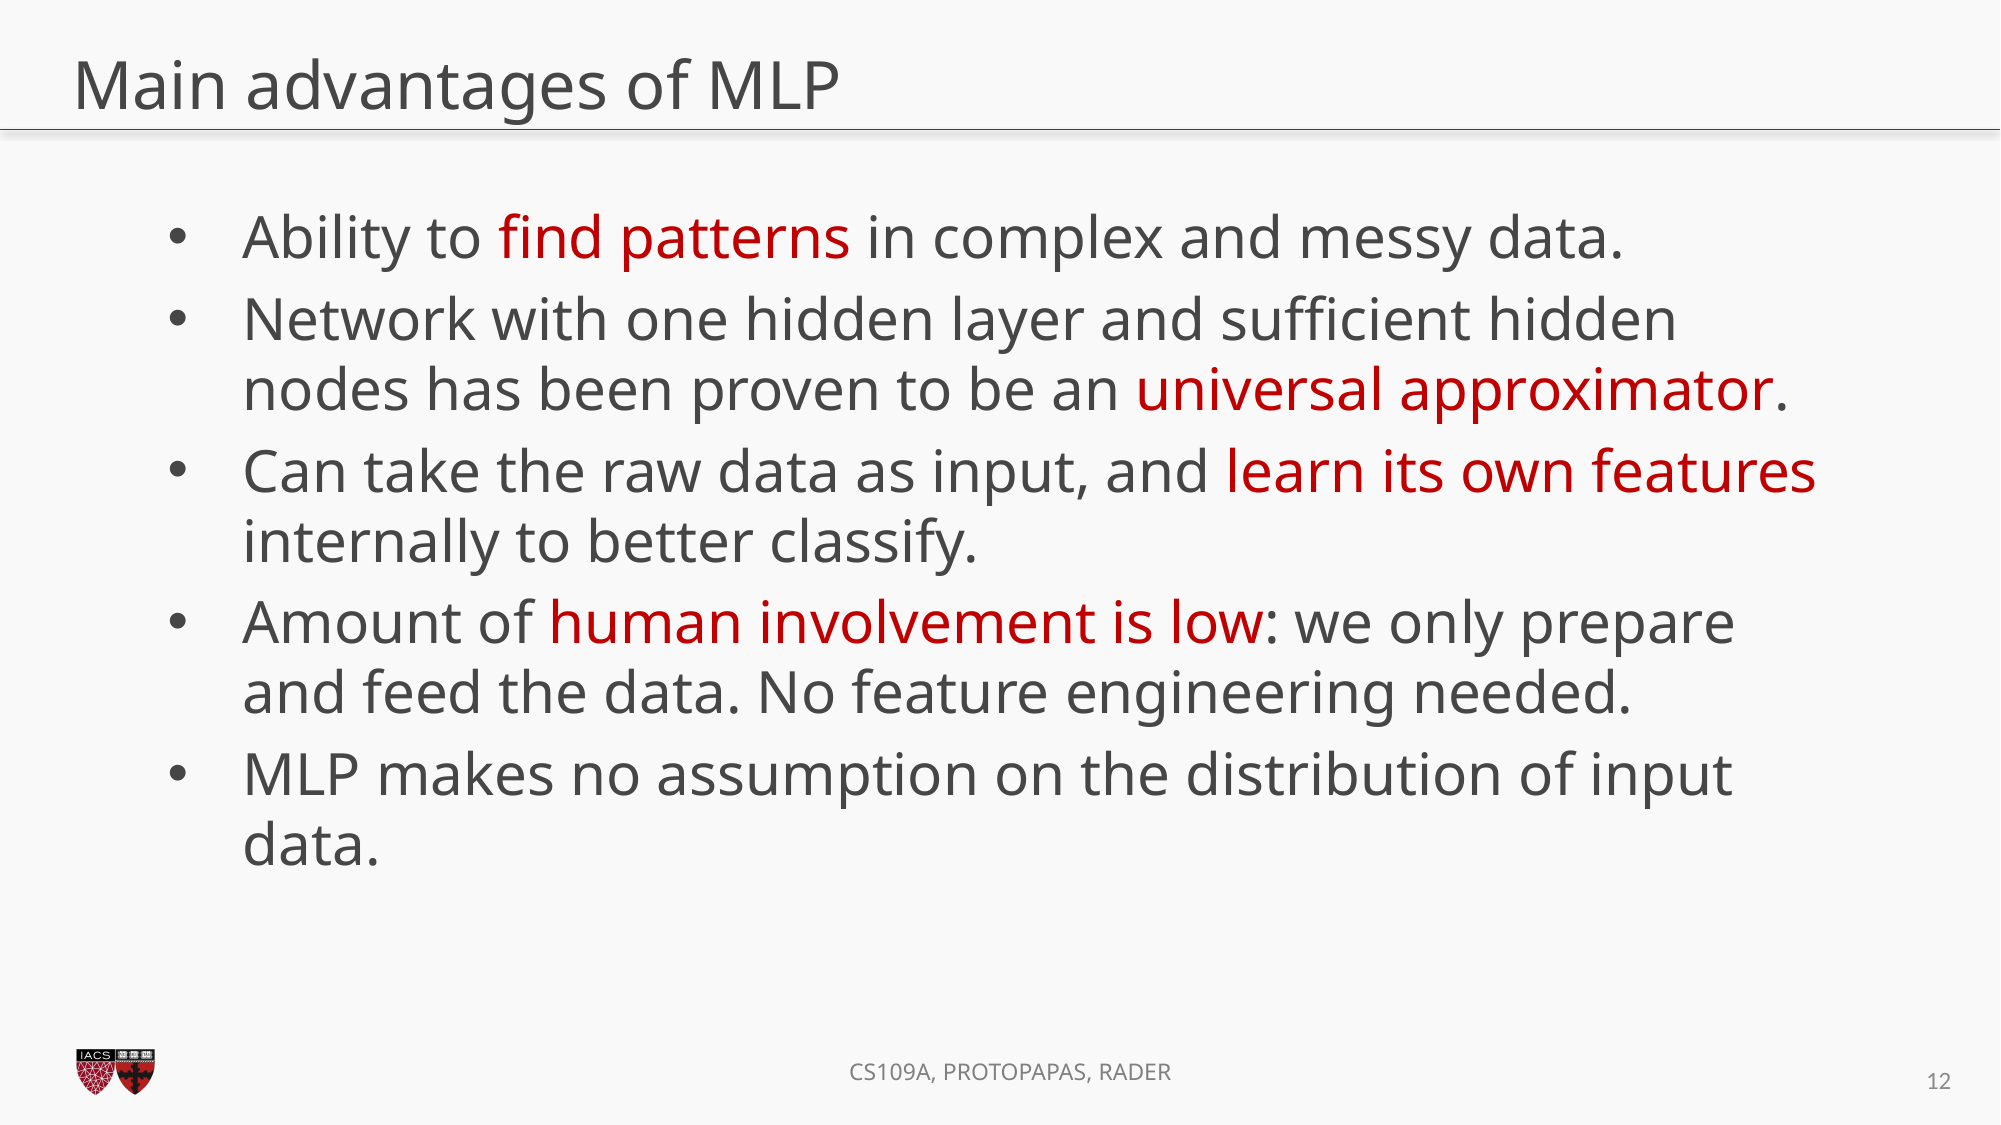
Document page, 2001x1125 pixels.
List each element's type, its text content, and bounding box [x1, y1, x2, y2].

title Main advantages of MLP [57, 35, 1943, 162]
list Ability to find patterns in complex and messy data. Network with one hidden layer and sufficient hidden nodes has been proven to be an universal approximator. Can take the raw data as input, and learn its own features internally to better classify. Amount of human involvement is low: we only prepare and feed the data. No feature engineering needed. MLP makes no assumption on the distribution of input data. [152, 193, 1847, 965]
slide_number 12 [1500, 1050, 1967, 1110]
picture [75, 1049, 155, 1095]
